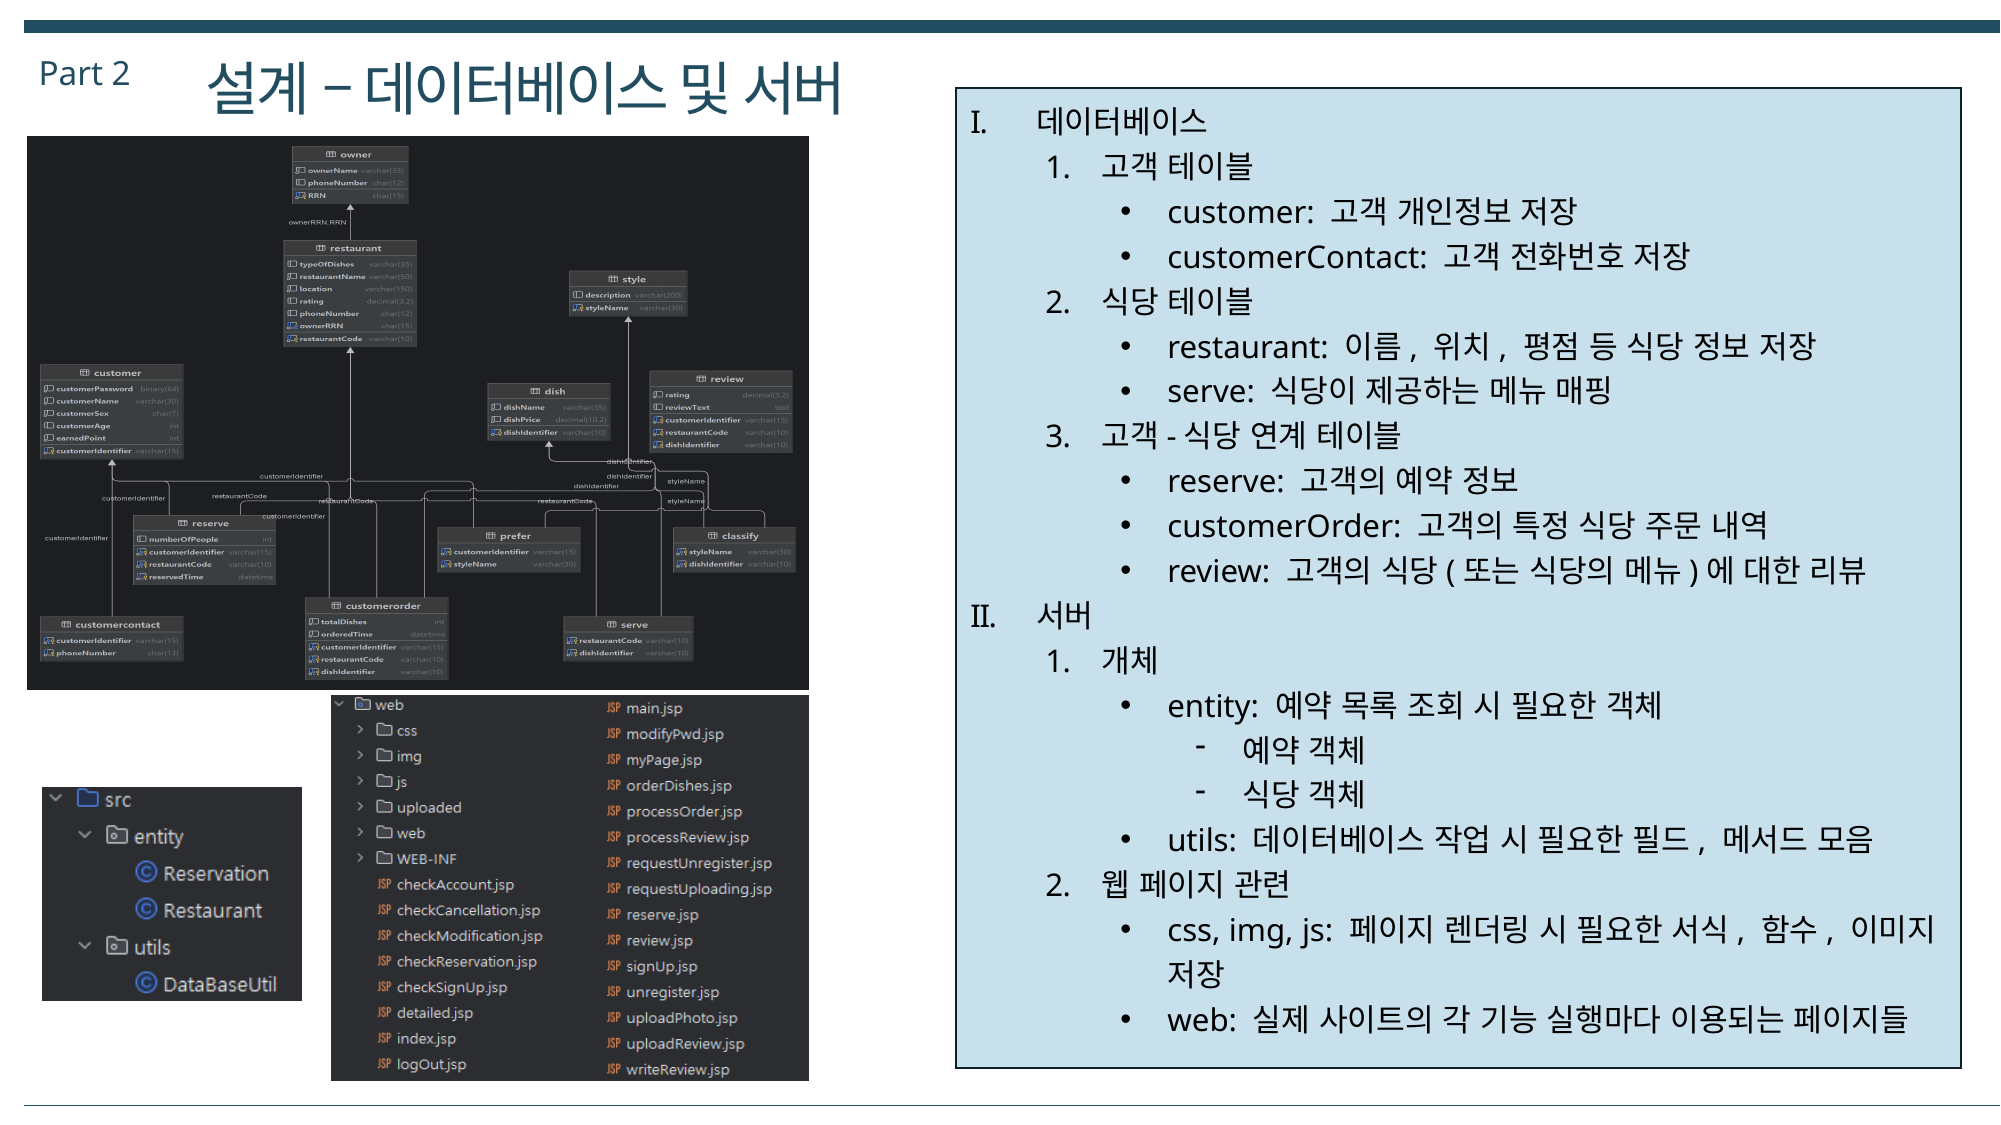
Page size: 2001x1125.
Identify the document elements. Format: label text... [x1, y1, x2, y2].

text_box 설계 – 데이터베이스 및 서버 [190, 44, 912, 130]
picture [27, 136, 809, 690]
text_box Part 2 [23, 44, 146, 100]
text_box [331, 695, 809, 1081]
text_box 데이터베이스 고객 테이블 customer: 고객 개인정보 저장 customerContact: 고객 전화번호 저장 식당 테이블 restaurant: 이름, 위치, 평점 등 식당 정보 저장 serve: 식당이 제공하는 메뉴 매핑 고객-식당 연계 테이블 reserve: 고객의 예약 정보 customerOrder: 고객의 특정 식당 주문 내역 review: 고객의 식당(또는 식당의 메뉴)에 대한 리뷰 서버 개체 entity: 예약 목록 조회 시 필요한 객체 예약 객체 식당 객체 utils: 데이터베이스 작업 시 필요한 필드, 메서드 모음 웹 페이지 관련 css, img, js: 페이지 렌더링 시 필요한 서식, 함수, 이미지 저장 web: 실제 사이트의 각 기능 실행마다 이용되는 페이지들 [955, 87, 1962, 1069]
picture [41, 787, 302, 1001]
